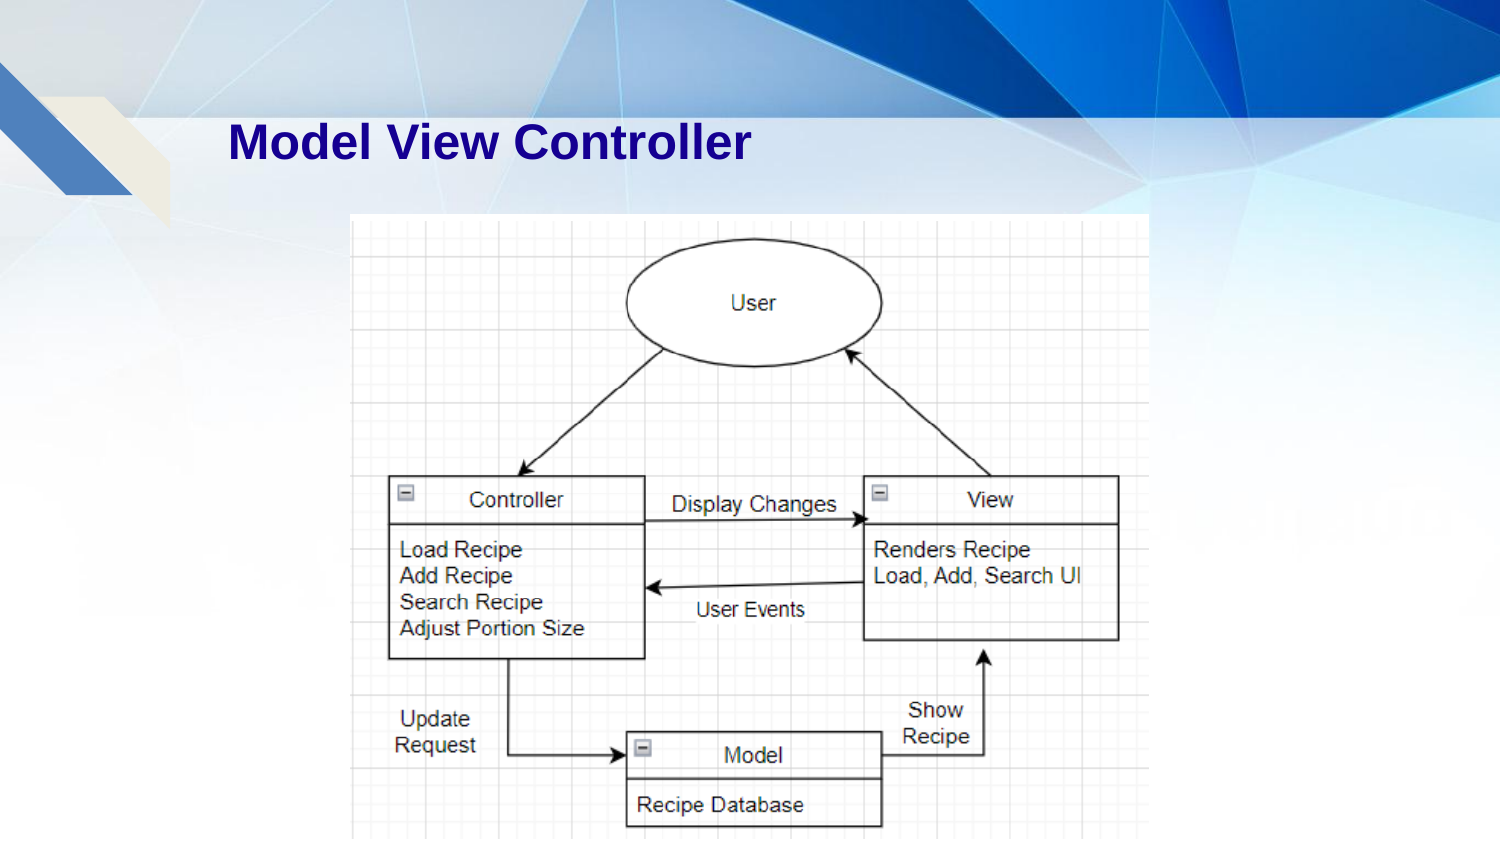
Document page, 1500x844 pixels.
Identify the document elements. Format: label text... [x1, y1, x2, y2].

picture [0, 0, 1500, 844]
title Model View Controller [212, 64, 1368, 215]
